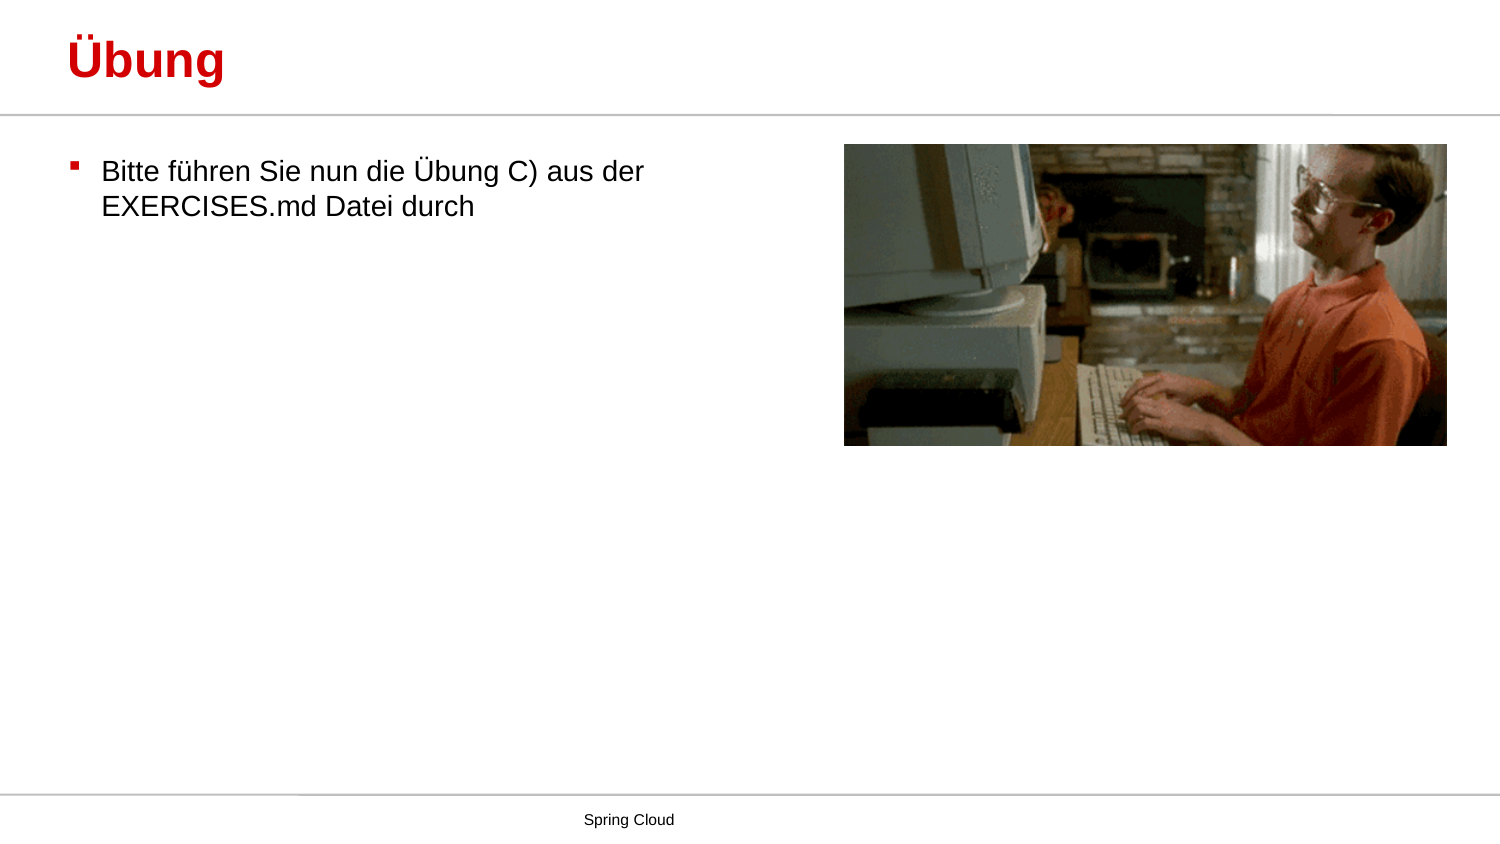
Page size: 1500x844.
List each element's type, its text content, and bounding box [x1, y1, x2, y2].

slide_number Spring Cloud [583, 794, 1260, 844]
title Übung [53, 0, 1058, 115]
list Bitte führen Sie nun die Übung C) aus der EXERCISES.md Datei durch [53, 144, 802, 765]
picture [844, 144, 1447, 447]
